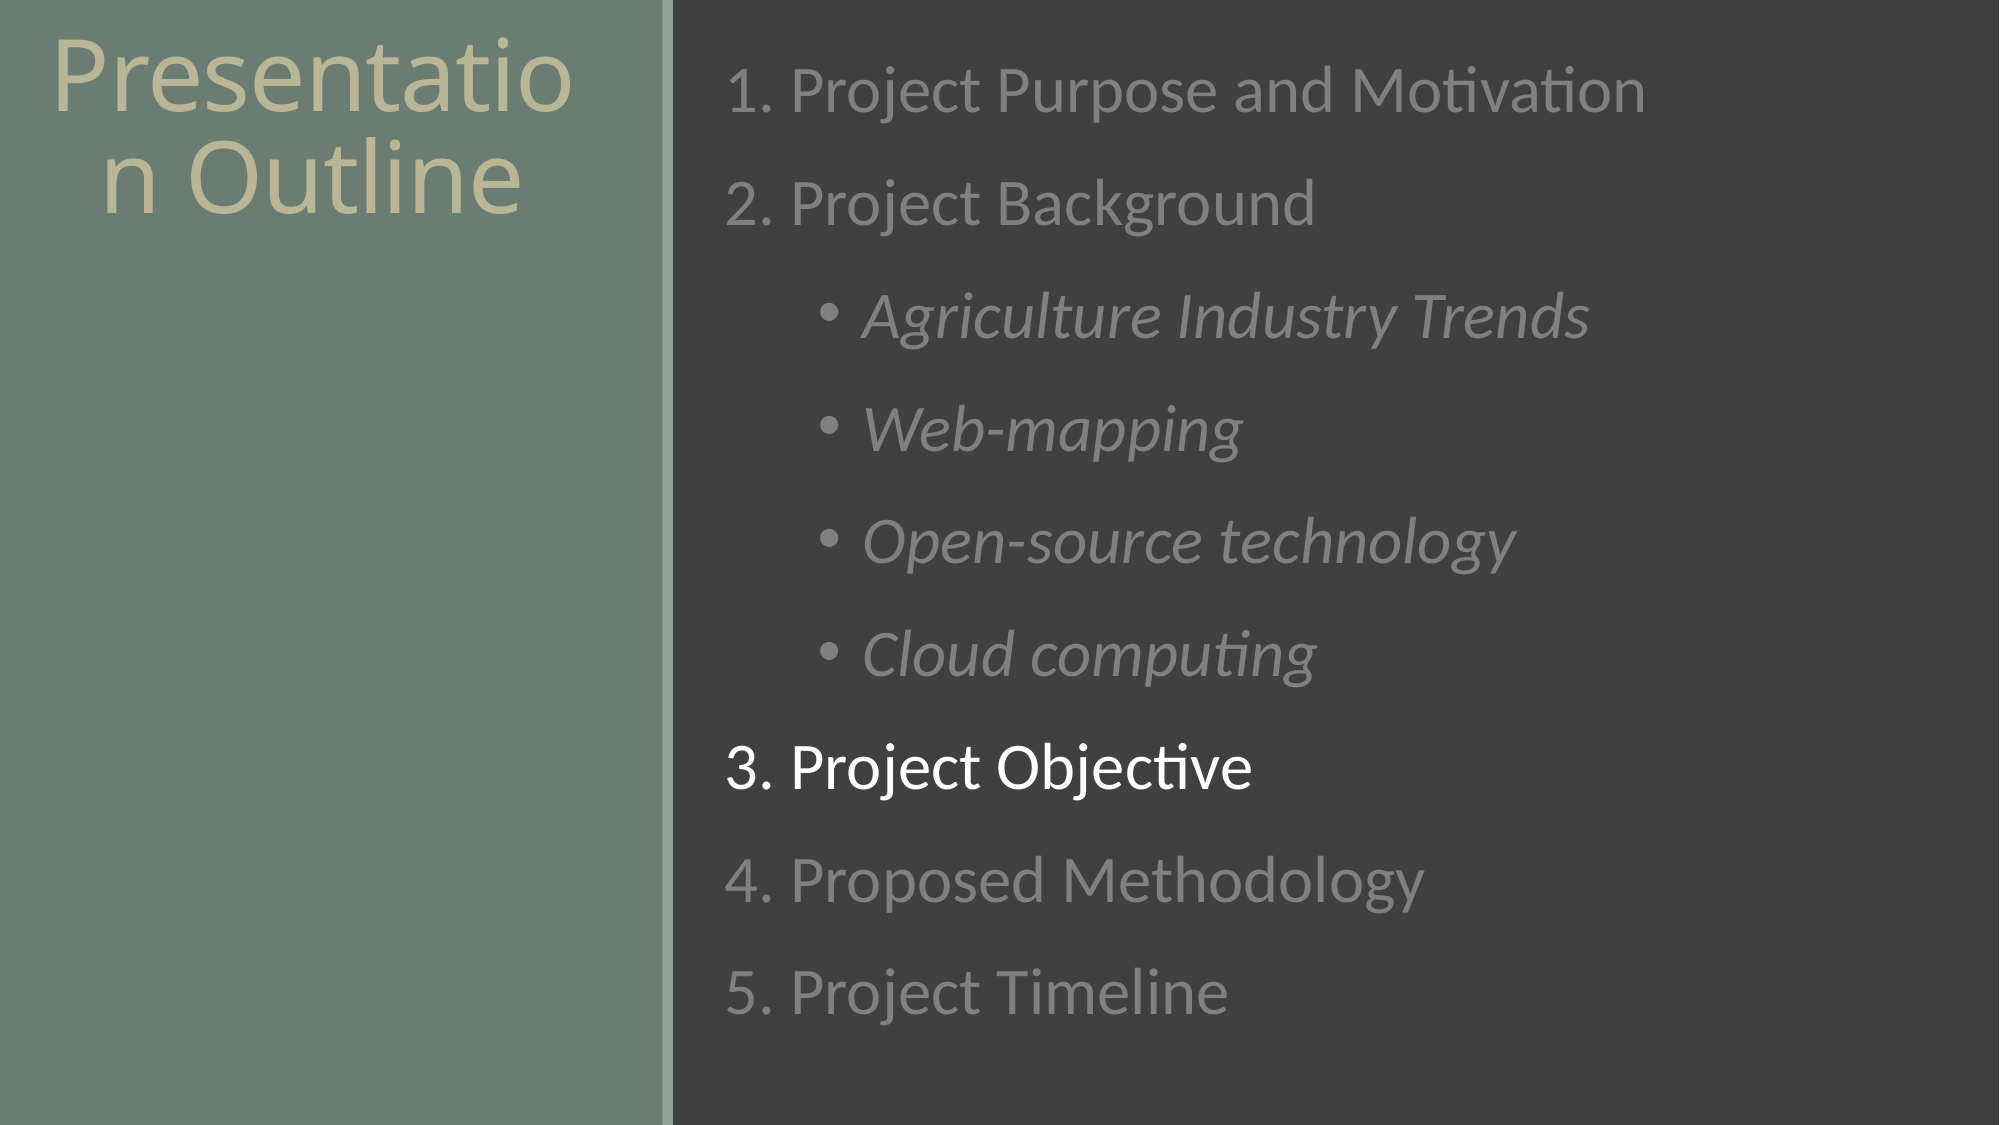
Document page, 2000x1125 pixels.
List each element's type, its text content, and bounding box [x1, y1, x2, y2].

list Project Purpose and Motivation Project Background Agriculture Industry Trends Web-mapping Open-source technology Cloud computing Project Objective Proposed Methodology Project Timeline [724, 22, 1950, 1100]
title Presentation Outline [24, 22, 600, 1075]
